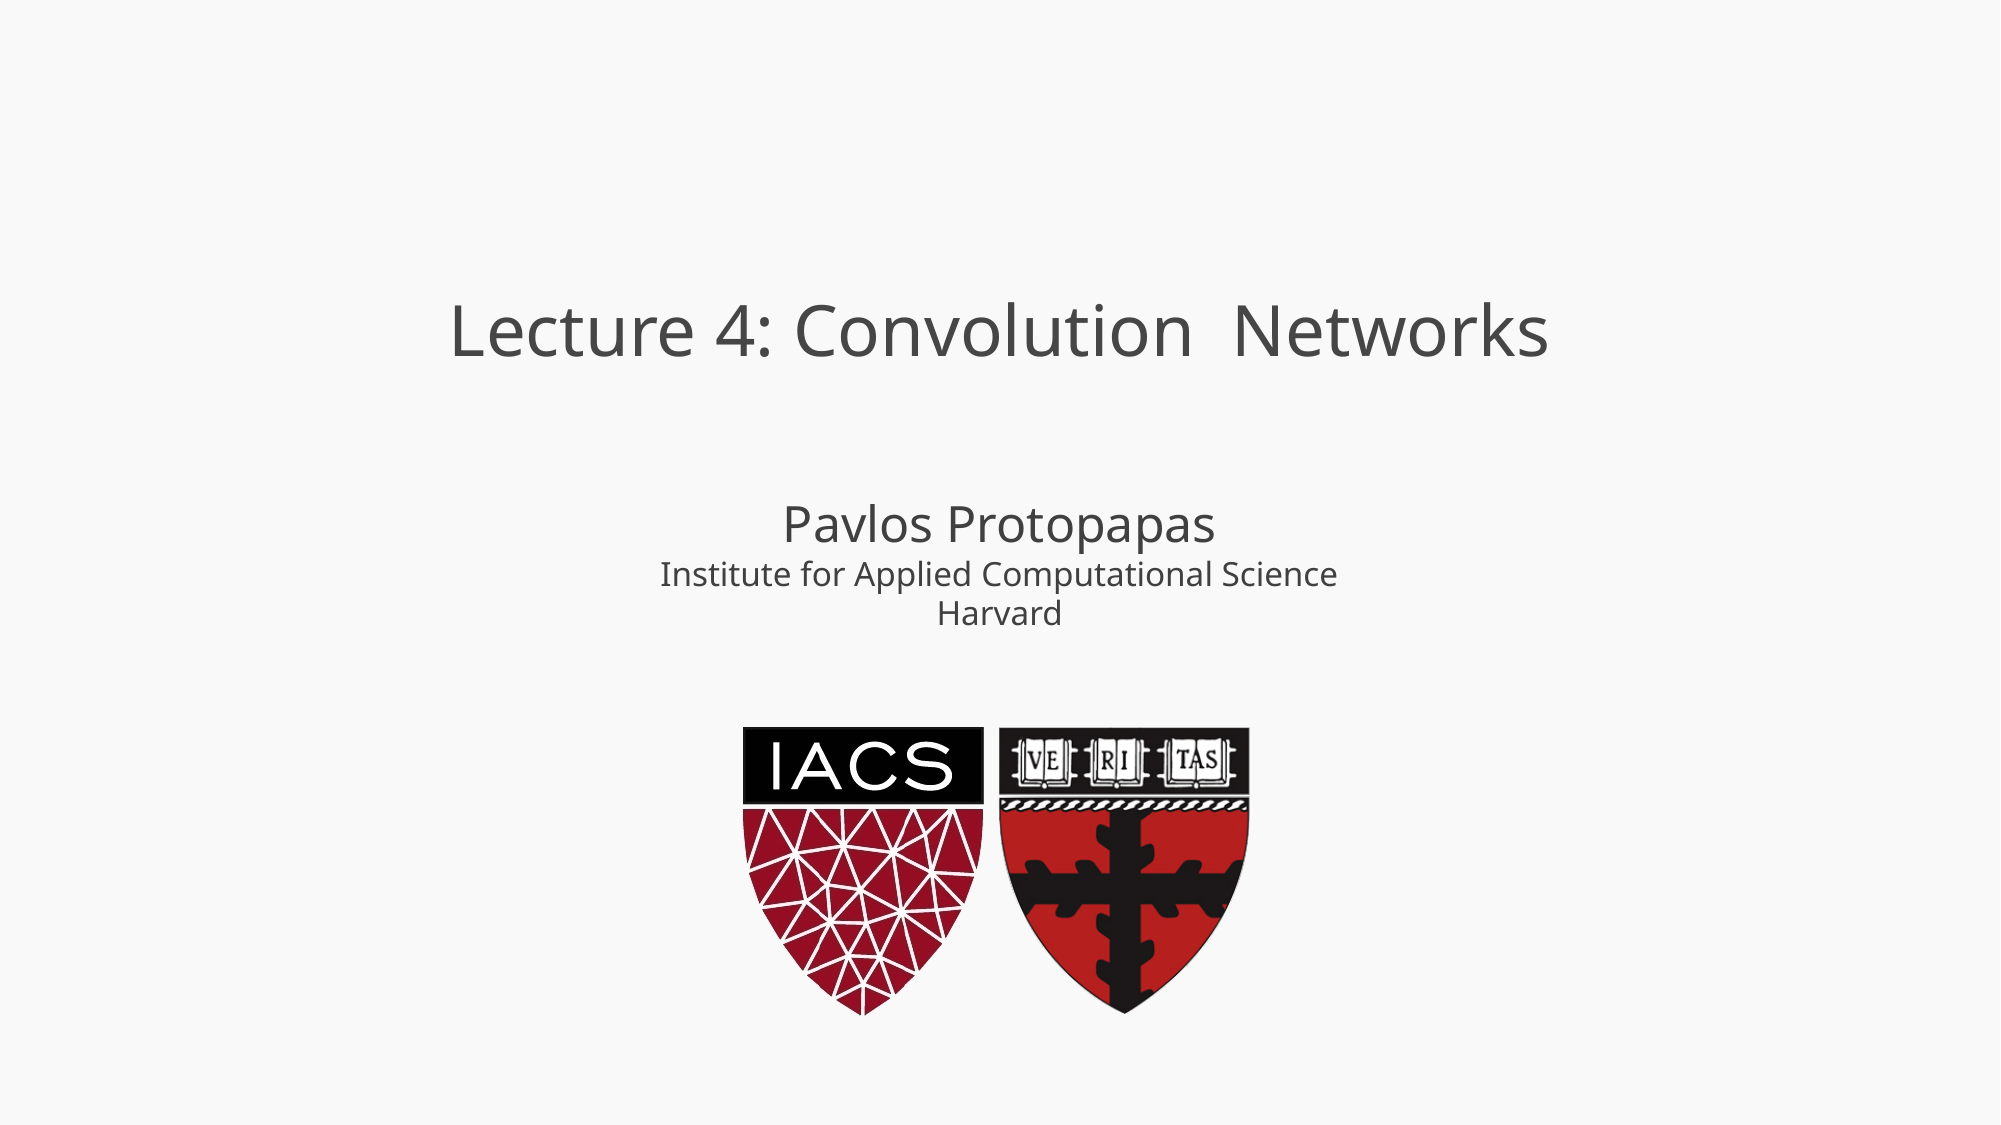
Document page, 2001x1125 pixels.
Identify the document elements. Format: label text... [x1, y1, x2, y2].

picture [734, 726, 990, 1016]
title Lecture 4: Convolution Networks [150, 278, 1850, 520]
picture [996, 726, 1252, 1016]
